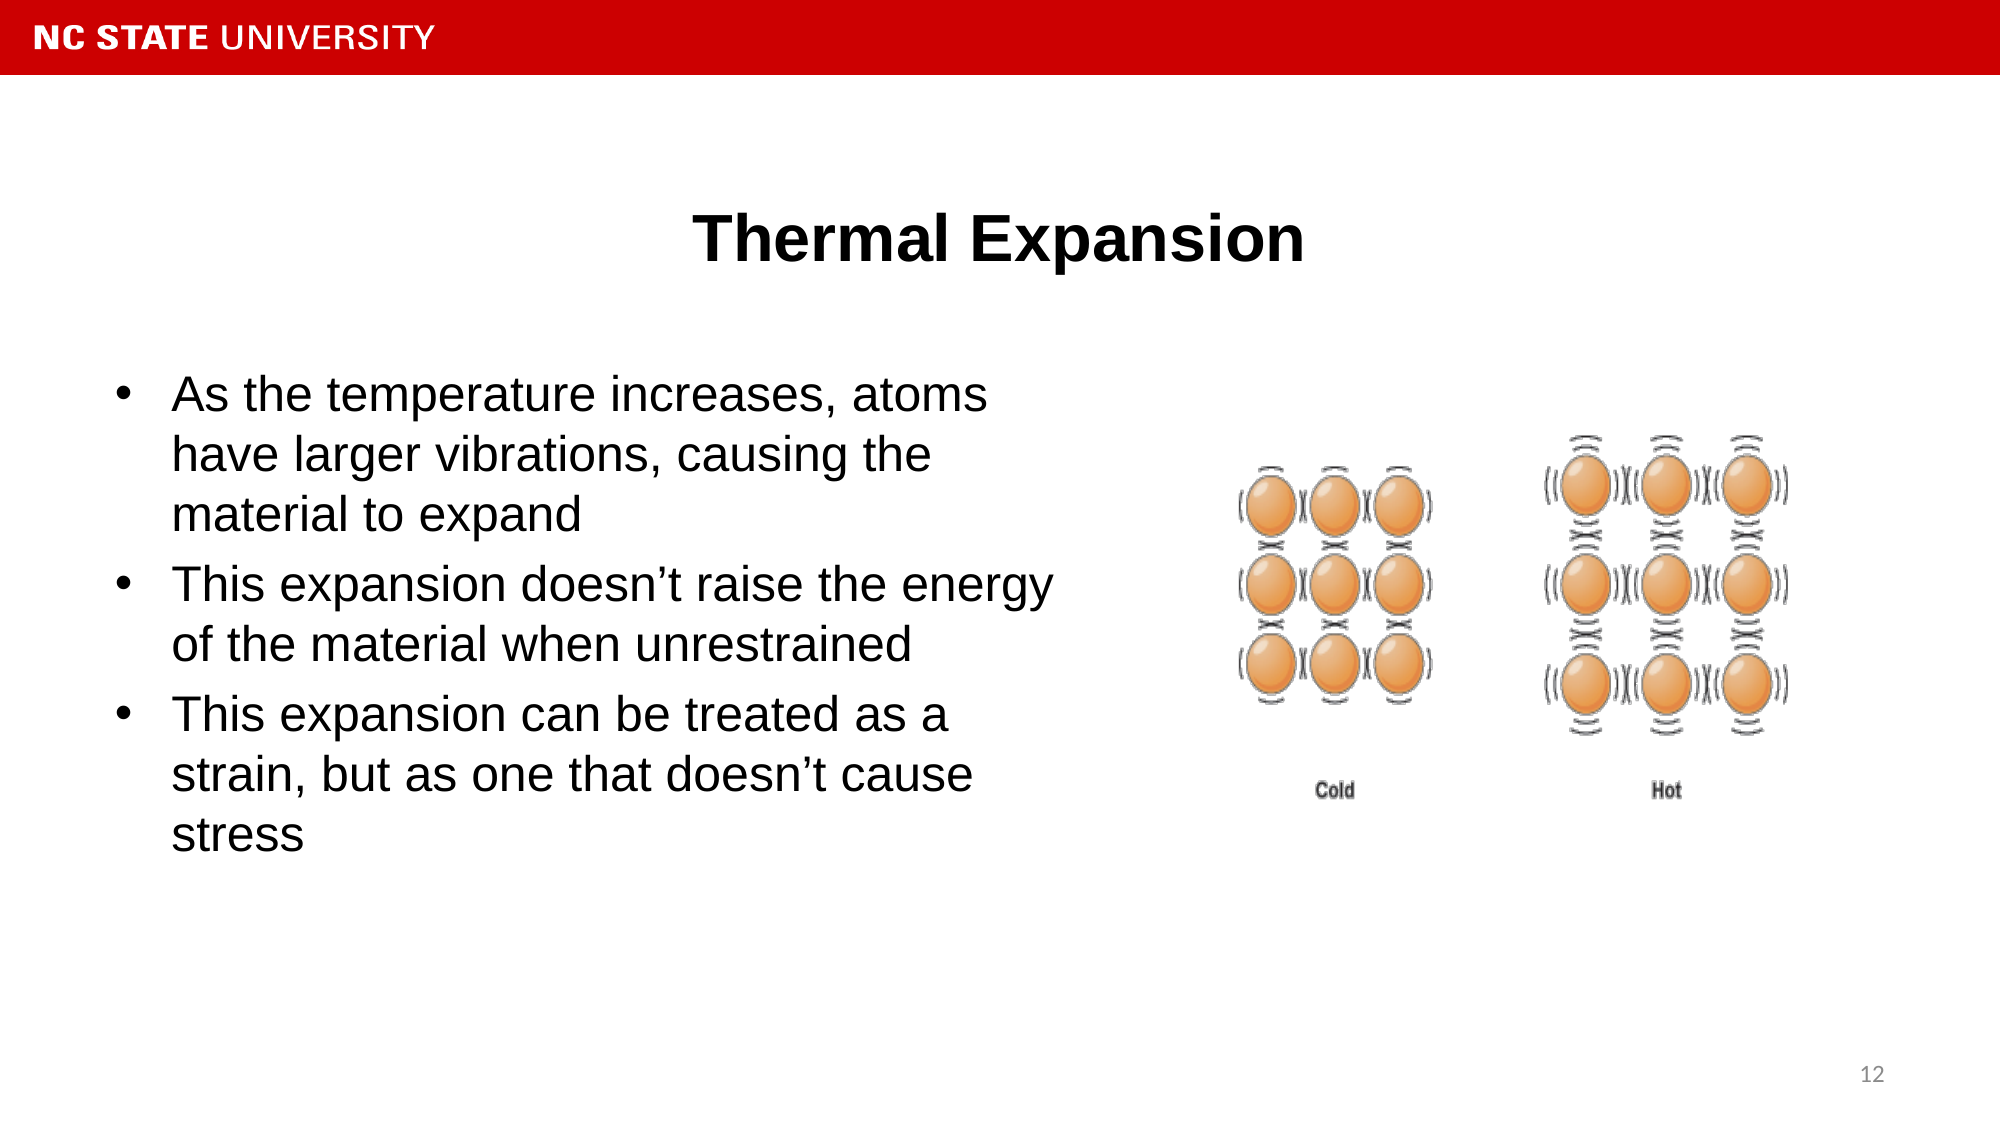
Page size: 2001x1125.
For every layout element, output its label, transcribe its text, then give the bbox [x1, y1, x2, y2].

slide_number 12 [1433, 1042, 1900, 1103]
list As the temperature increases, atoms have larger vibrations, causing the material to expand This expansion doesn’t raise the energy of the material when unrestrained This expansion can be treated as a strain, but as one that doesn’t cause stress [99, 354, 1098, 1005]
title Thermal Expansion [99, 147, 1900, 323]
picture [0, 0, 2000, 75]
picture [1138, 387, 1901, 841]
